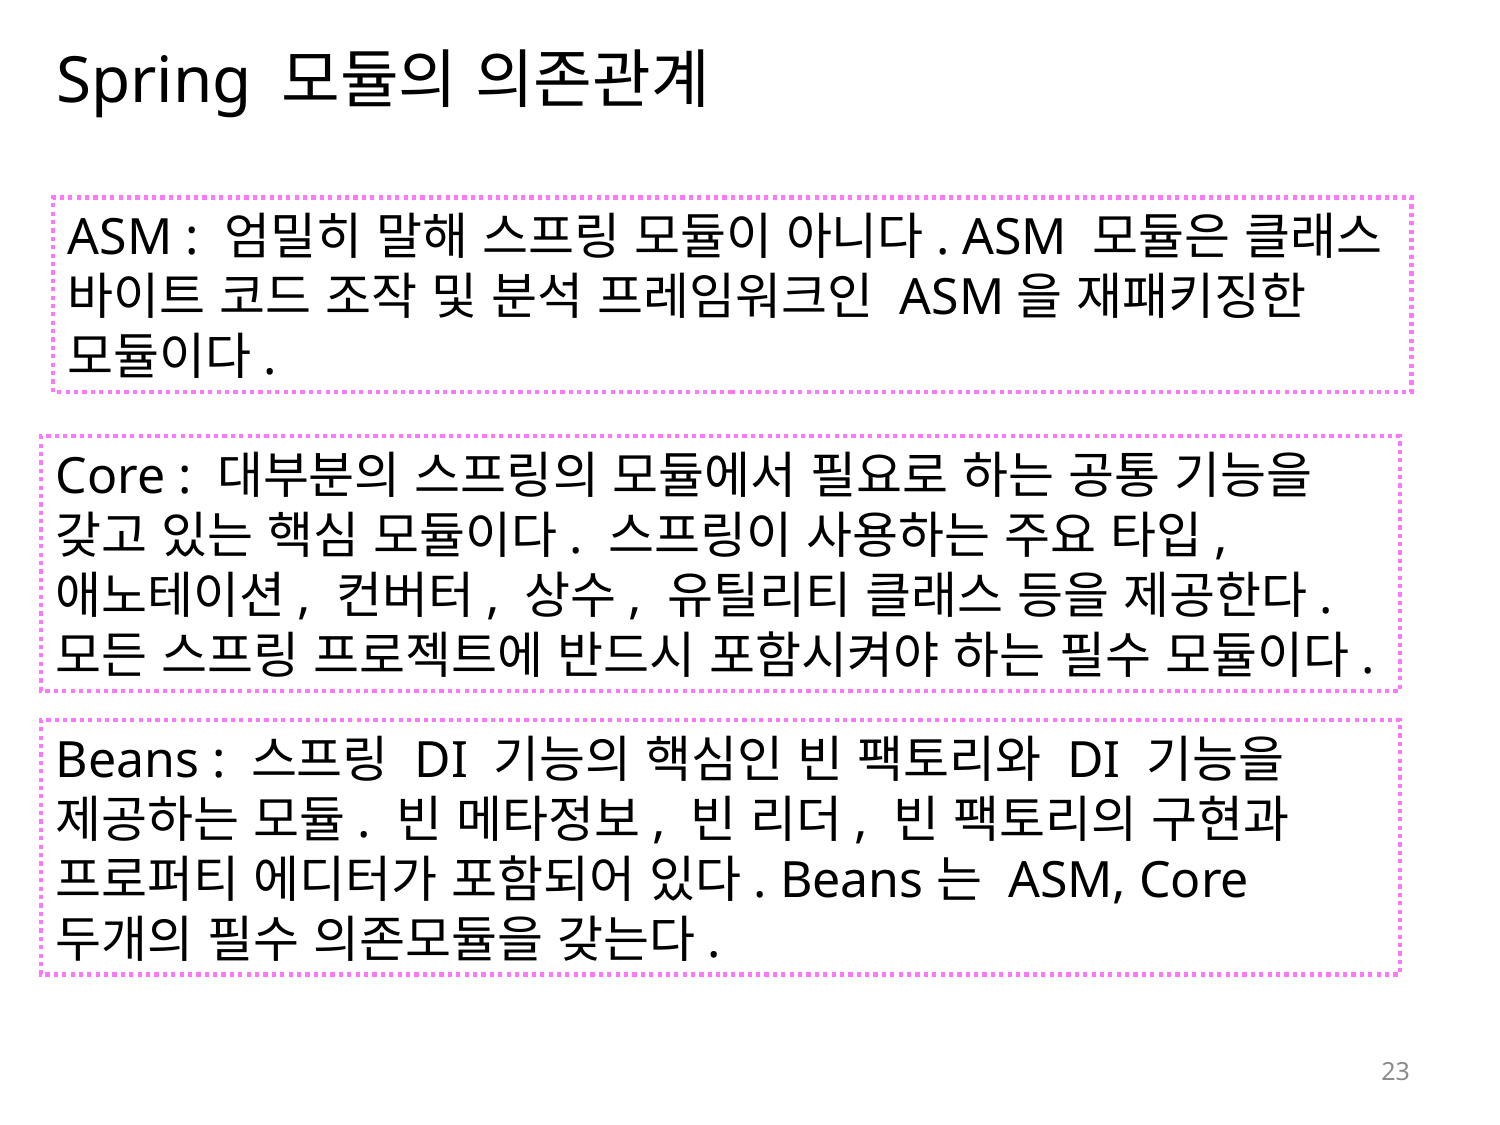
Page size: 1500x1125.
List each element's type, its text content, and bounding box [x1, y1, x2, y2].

title Spring 모듈의 의존관계 [41, 31, 1459, 124]
text_box ASM : 엄밀히 말해 스프링 모듈이 아니다. ASM 모듈은 클래스 바이트 코드 조작 및 분석 프레임워크인 ASM을 재패키징한 모듈이다. [53, 197, 1412, 393]
text_box Core : 대부분의 스프링의 모듈에서 필요로 하는 공통 기능을 갖고 있는 핵심 모듈이다. 스프링이 사용하는 주요 타입, 애노테이션, 컨버터, 상수, 유틸리티 클래스 등을 제공한다. 모든 스프링 프로젝트에 반드시 포함시켜야 하는 필수 모듈이다. [41, 436, 1400, 691]
text_box Beans : 스프링 DI 기능의 핵심인 빈 팩토리와 DI 기능을 제공하는 모듈. 빈 메타정보, 빈 리더, 빈 팩토리의 구현과 프로퍼티 에디터가 포함되어 있다. Beans는 ASM, Core 두개의 필수 의존모듈을 갖는다. [41, 719, 1400, 975]
slide_number 23 [1074, 1042, 1425, 1103]
